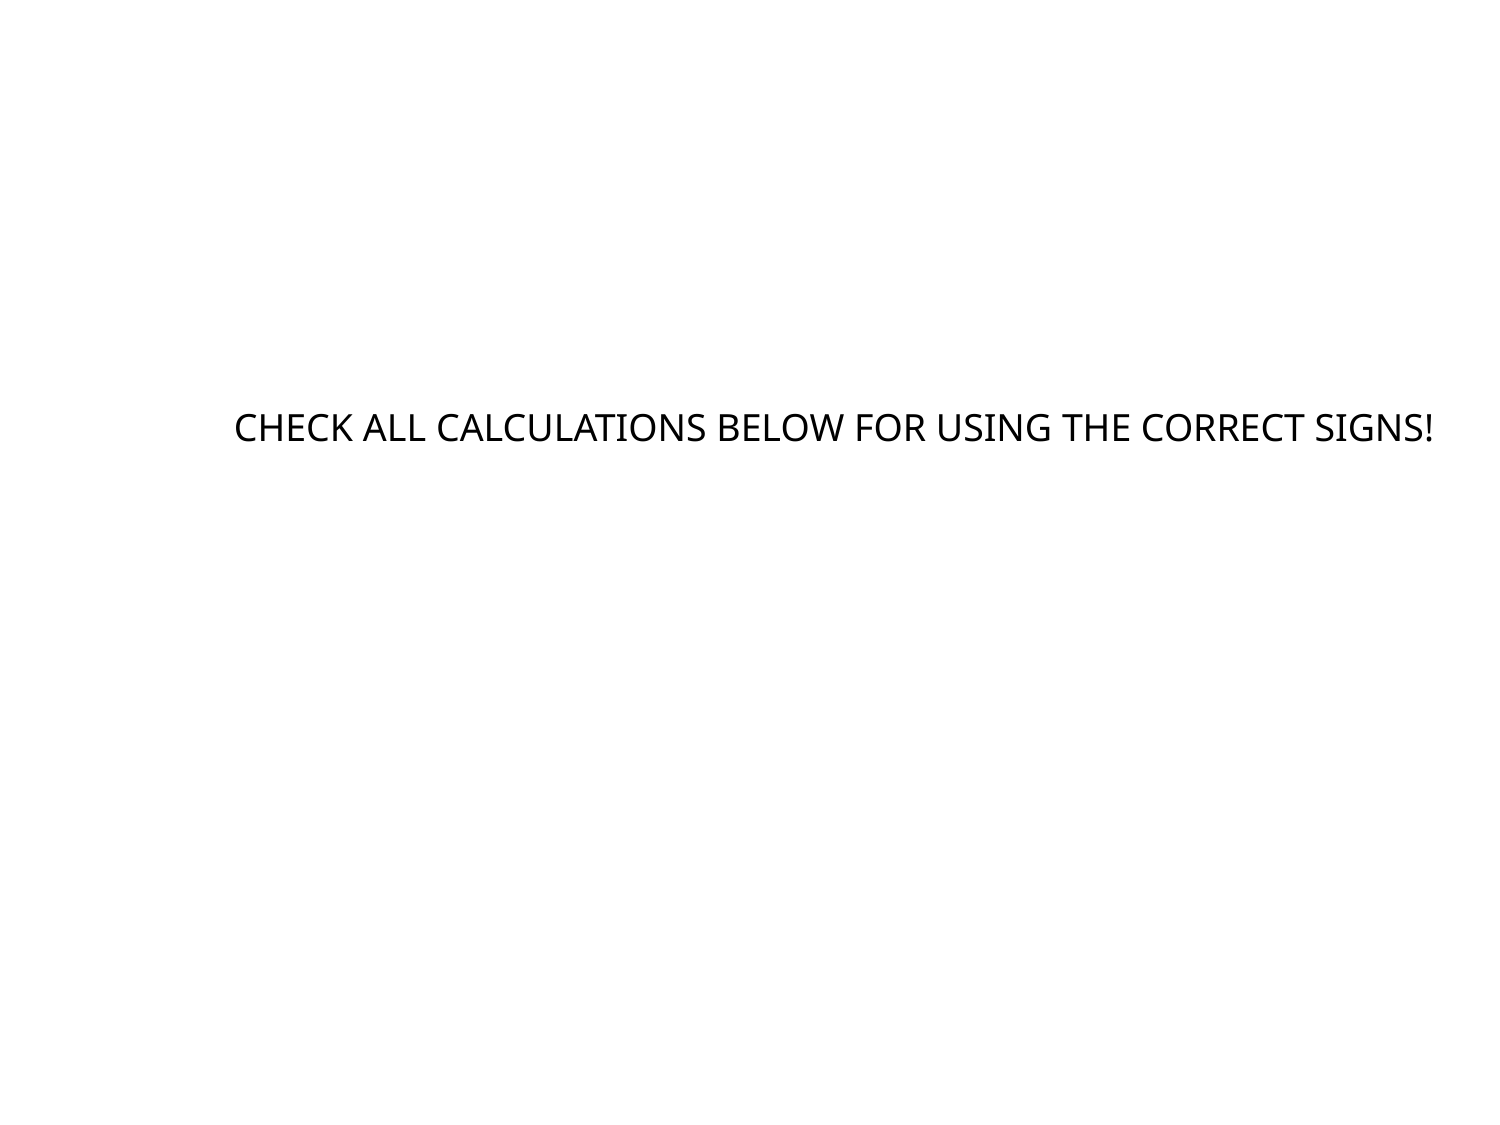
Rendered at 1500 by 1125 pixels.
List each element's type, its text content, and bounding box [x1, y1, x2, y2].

text_box CHECK ALL CALCULATIONS BELOW FOR USING THE CORRECT SIGNS! [219, 396, 1450, 457]
